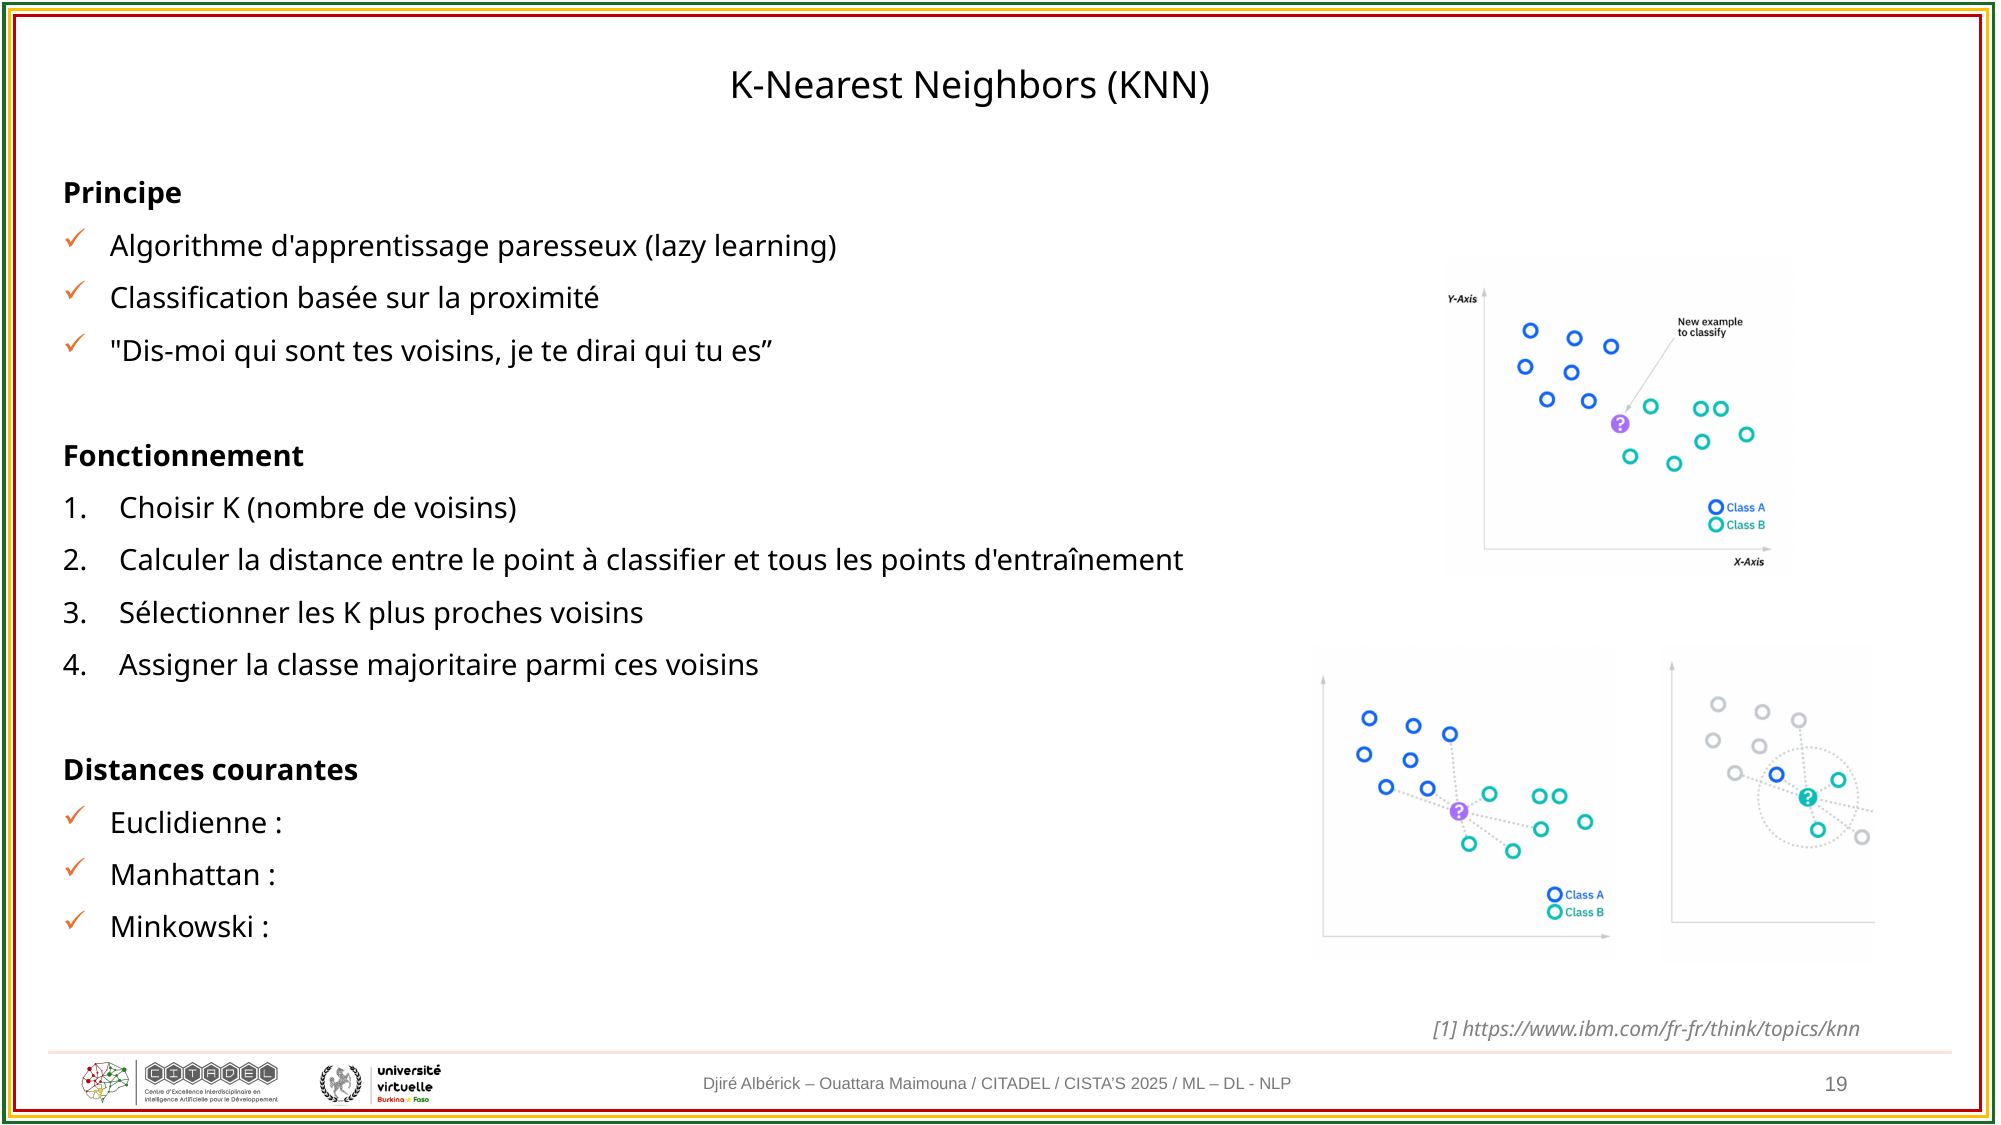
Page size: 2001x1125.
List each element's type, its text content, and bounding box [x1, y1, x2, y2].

picture [1444, 256, 1797, 577]
text_box K-Nearest Neighbors (KNN) [82, 46, 1858, 129]
text_box [1] https://www.ibm.com/fr-fr/think/topics/knn [1418, 1008, 1876, 1048]
picture [311, 1058, 455, 1107]
slide_number 19 [1412, 1063, 1863, 1103]
picture [1661, 643, 1876, 965]
picture [1311, 643, 1622, 965]
picture [78, 1058, 281, 1107]
